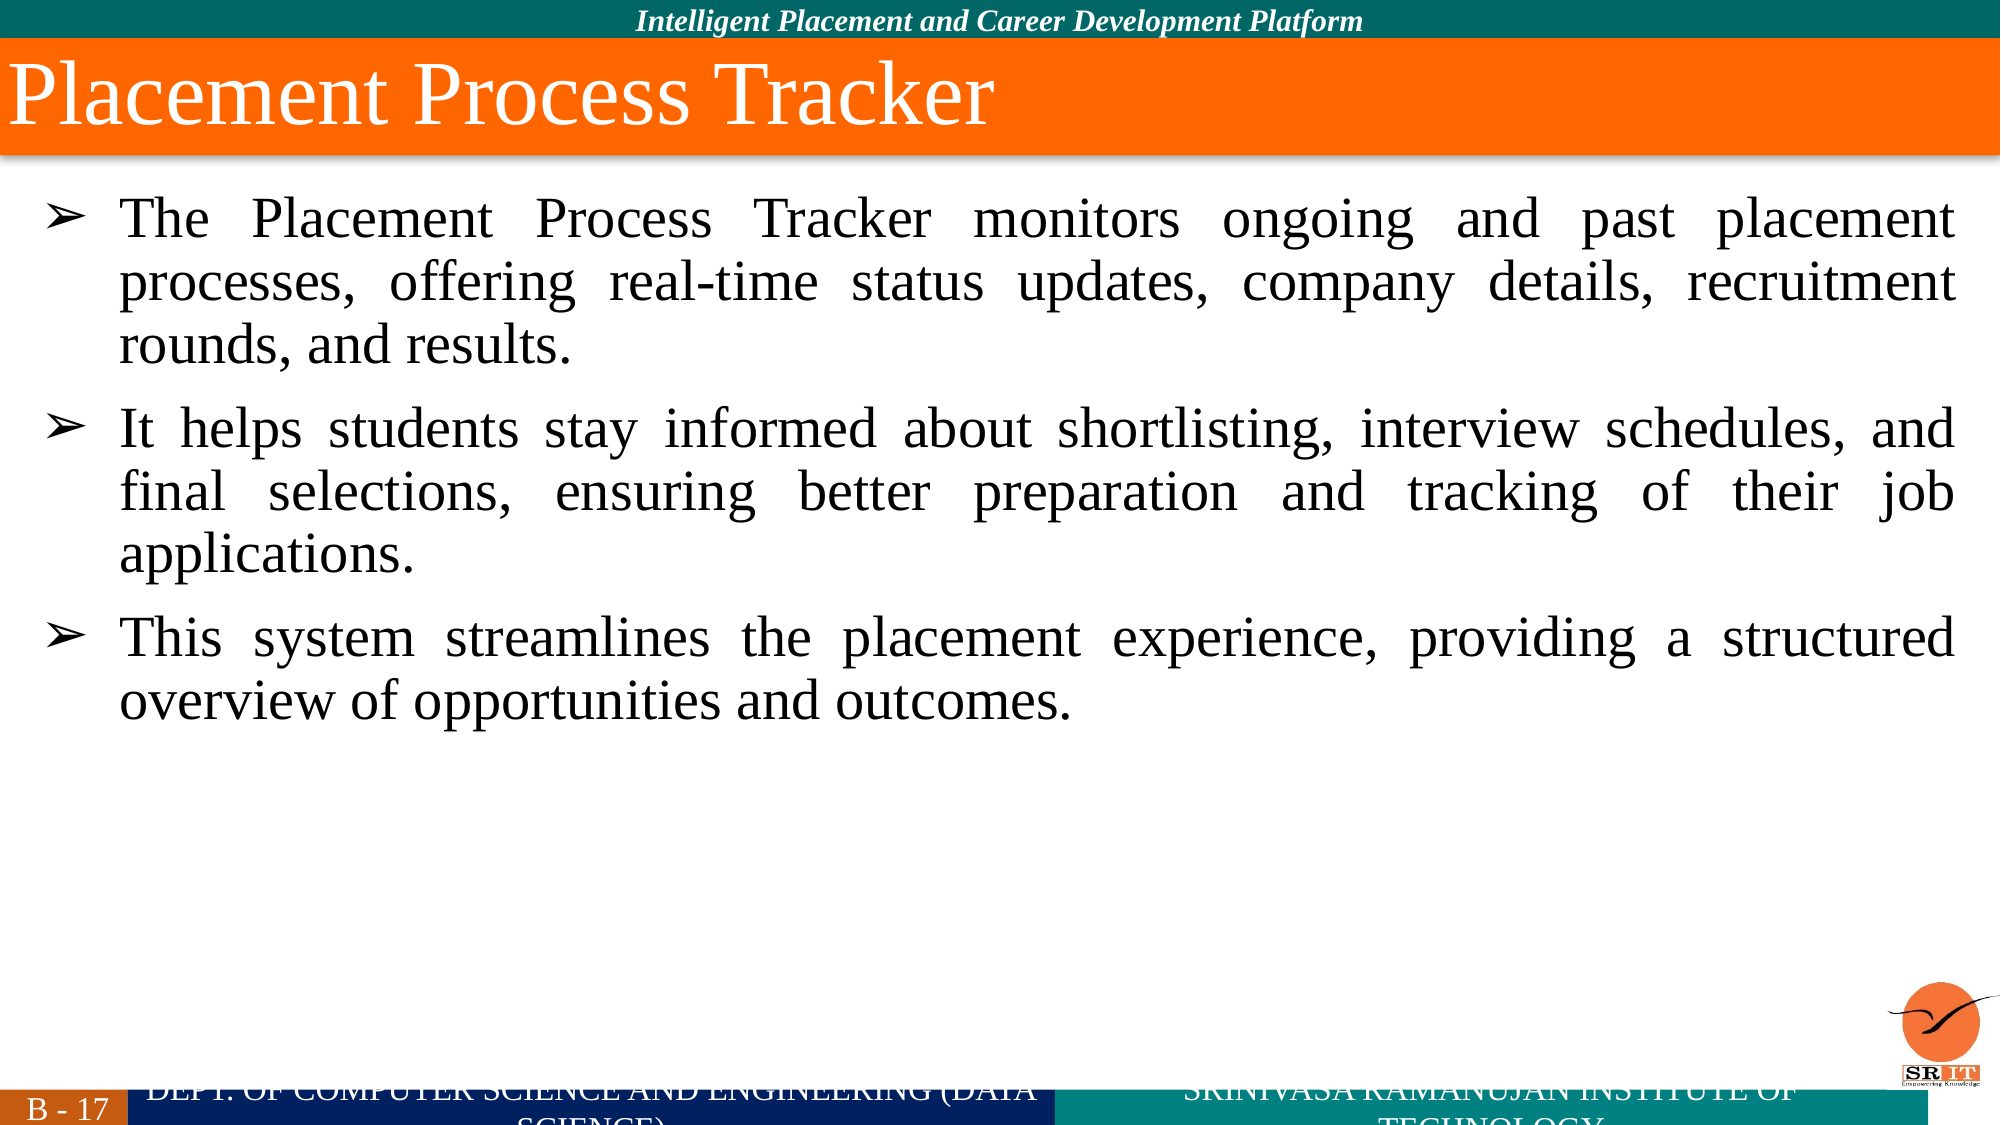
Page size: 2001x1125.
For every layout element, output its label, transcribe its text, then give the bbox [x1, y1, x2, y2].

title Placement Process Tracker [0, 37, 2000, 156]
list The Placement Process Tracker monitors ongoing and past placement processes, offering real-time status updates, company details, recruitment rounds, and results. It helps students stay informed about shortlisting, interview schedules, and final selections, ensuring better preparation and tracking of their job applications. This system streamlines the placement experience, providing a structured overview of opportunities and outcomes. [32, 179, 1966, 1066]
picture [1887, 977, 2000, 1090]
